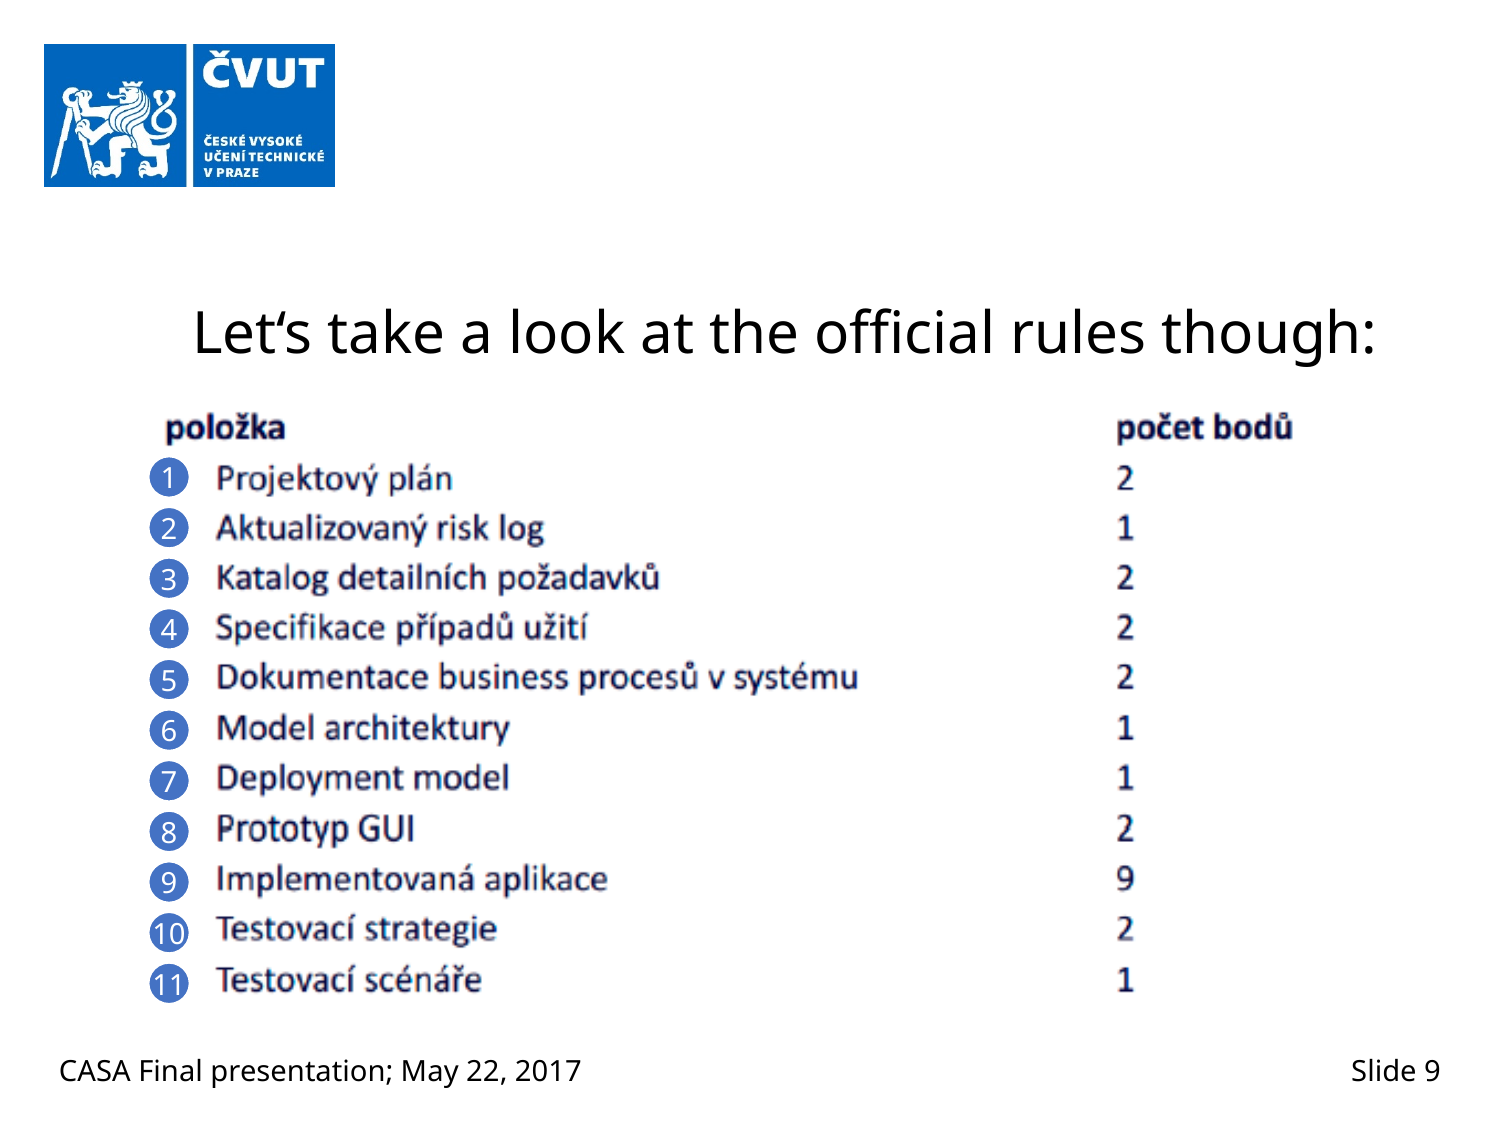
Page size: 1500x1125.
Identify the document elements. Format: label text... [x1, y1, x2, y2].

picture [44, 44, 335, 187]
picture [95, 372, 1485, 1041]
title Let‘s take a look at the official rules though: [177, 295, 1456, 372]
